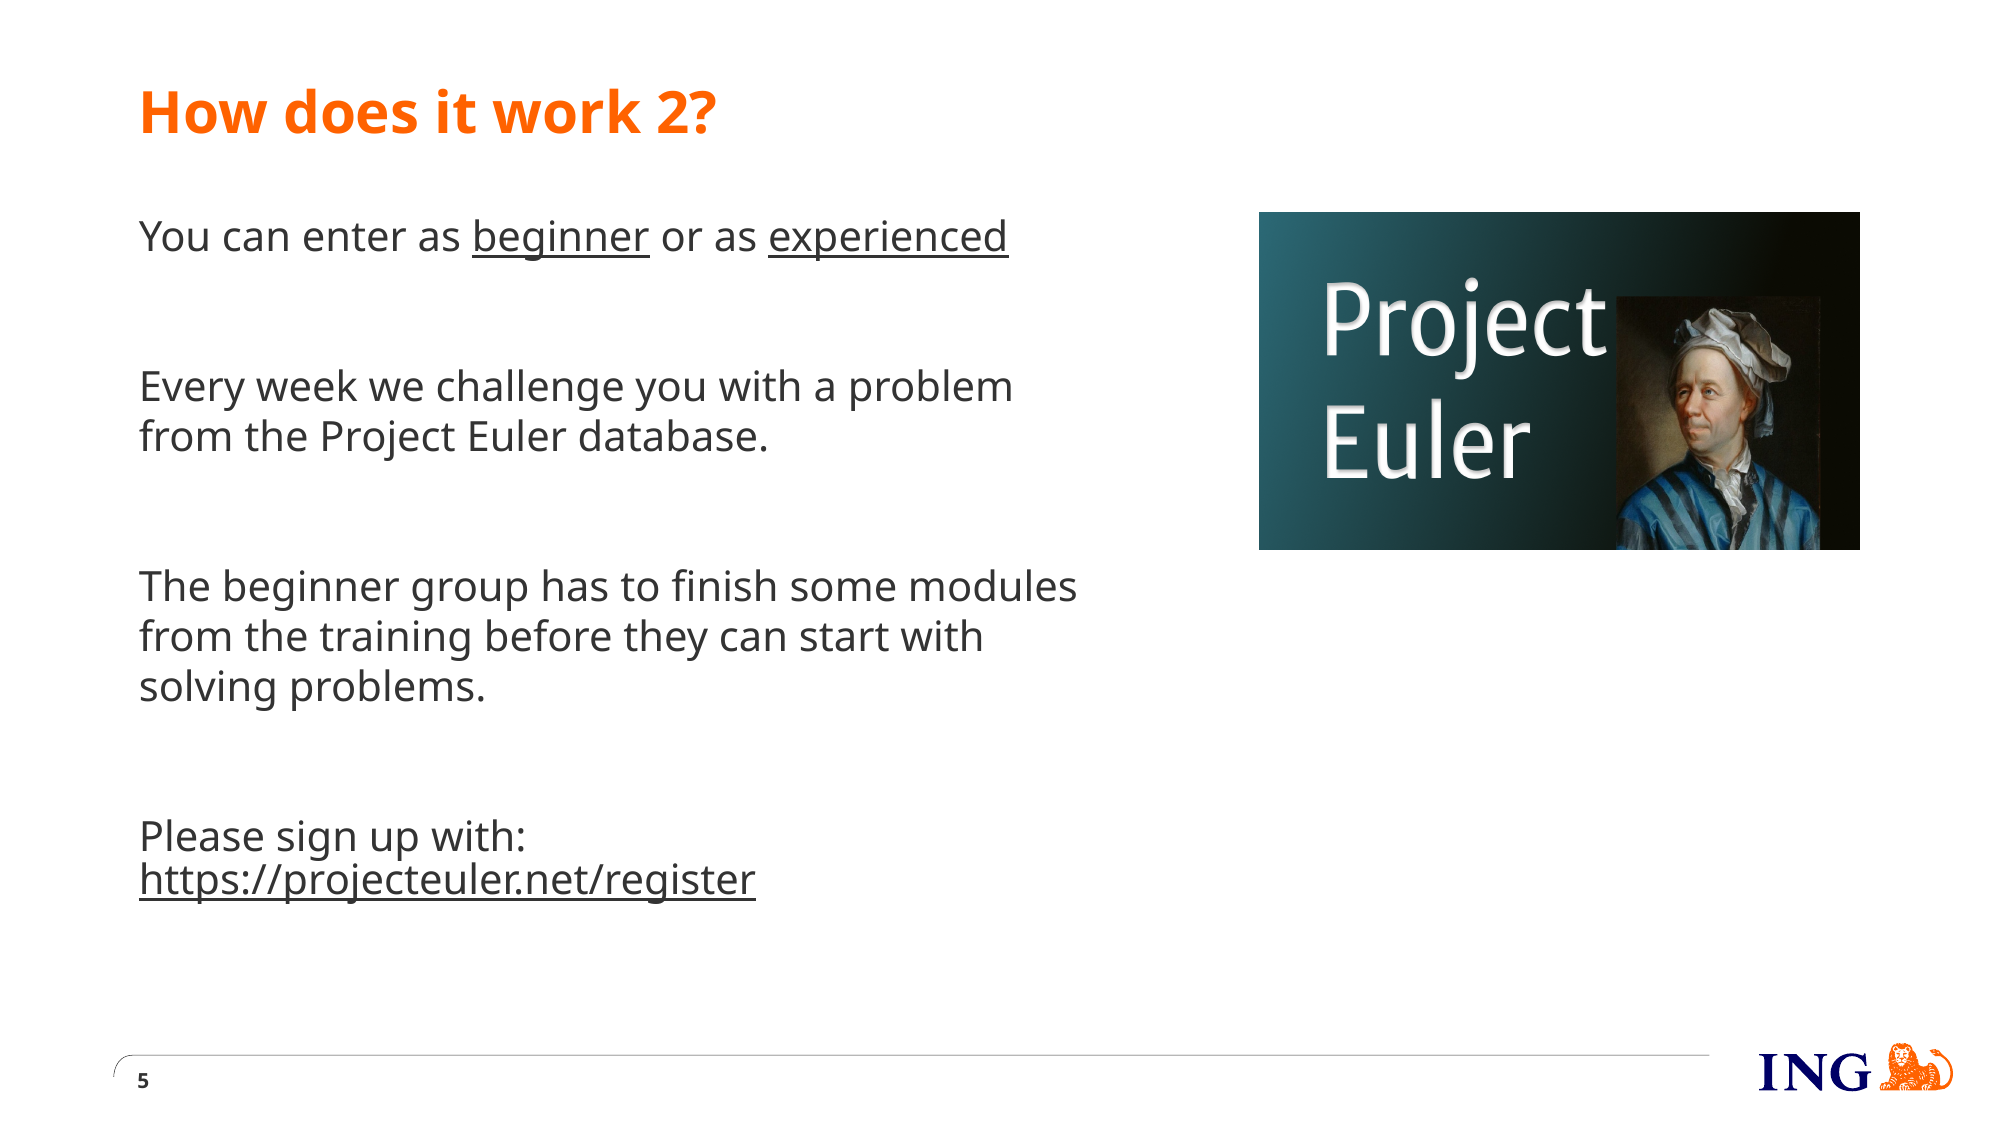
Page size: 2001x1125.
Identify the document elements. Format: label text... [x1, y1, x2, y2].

picture [1259, 212, 1860, 550]
title How does it work 2? [138, 46, 1860, 187]
list You can enter as beginner or as experienced Every week we challenge you with a problem from the Project Euler database. The beginner group has to finish some modules from the training before they can start with solving problems. Please sign up with: https://projecteuler.net/register [138, 209, 1091, 1018]
